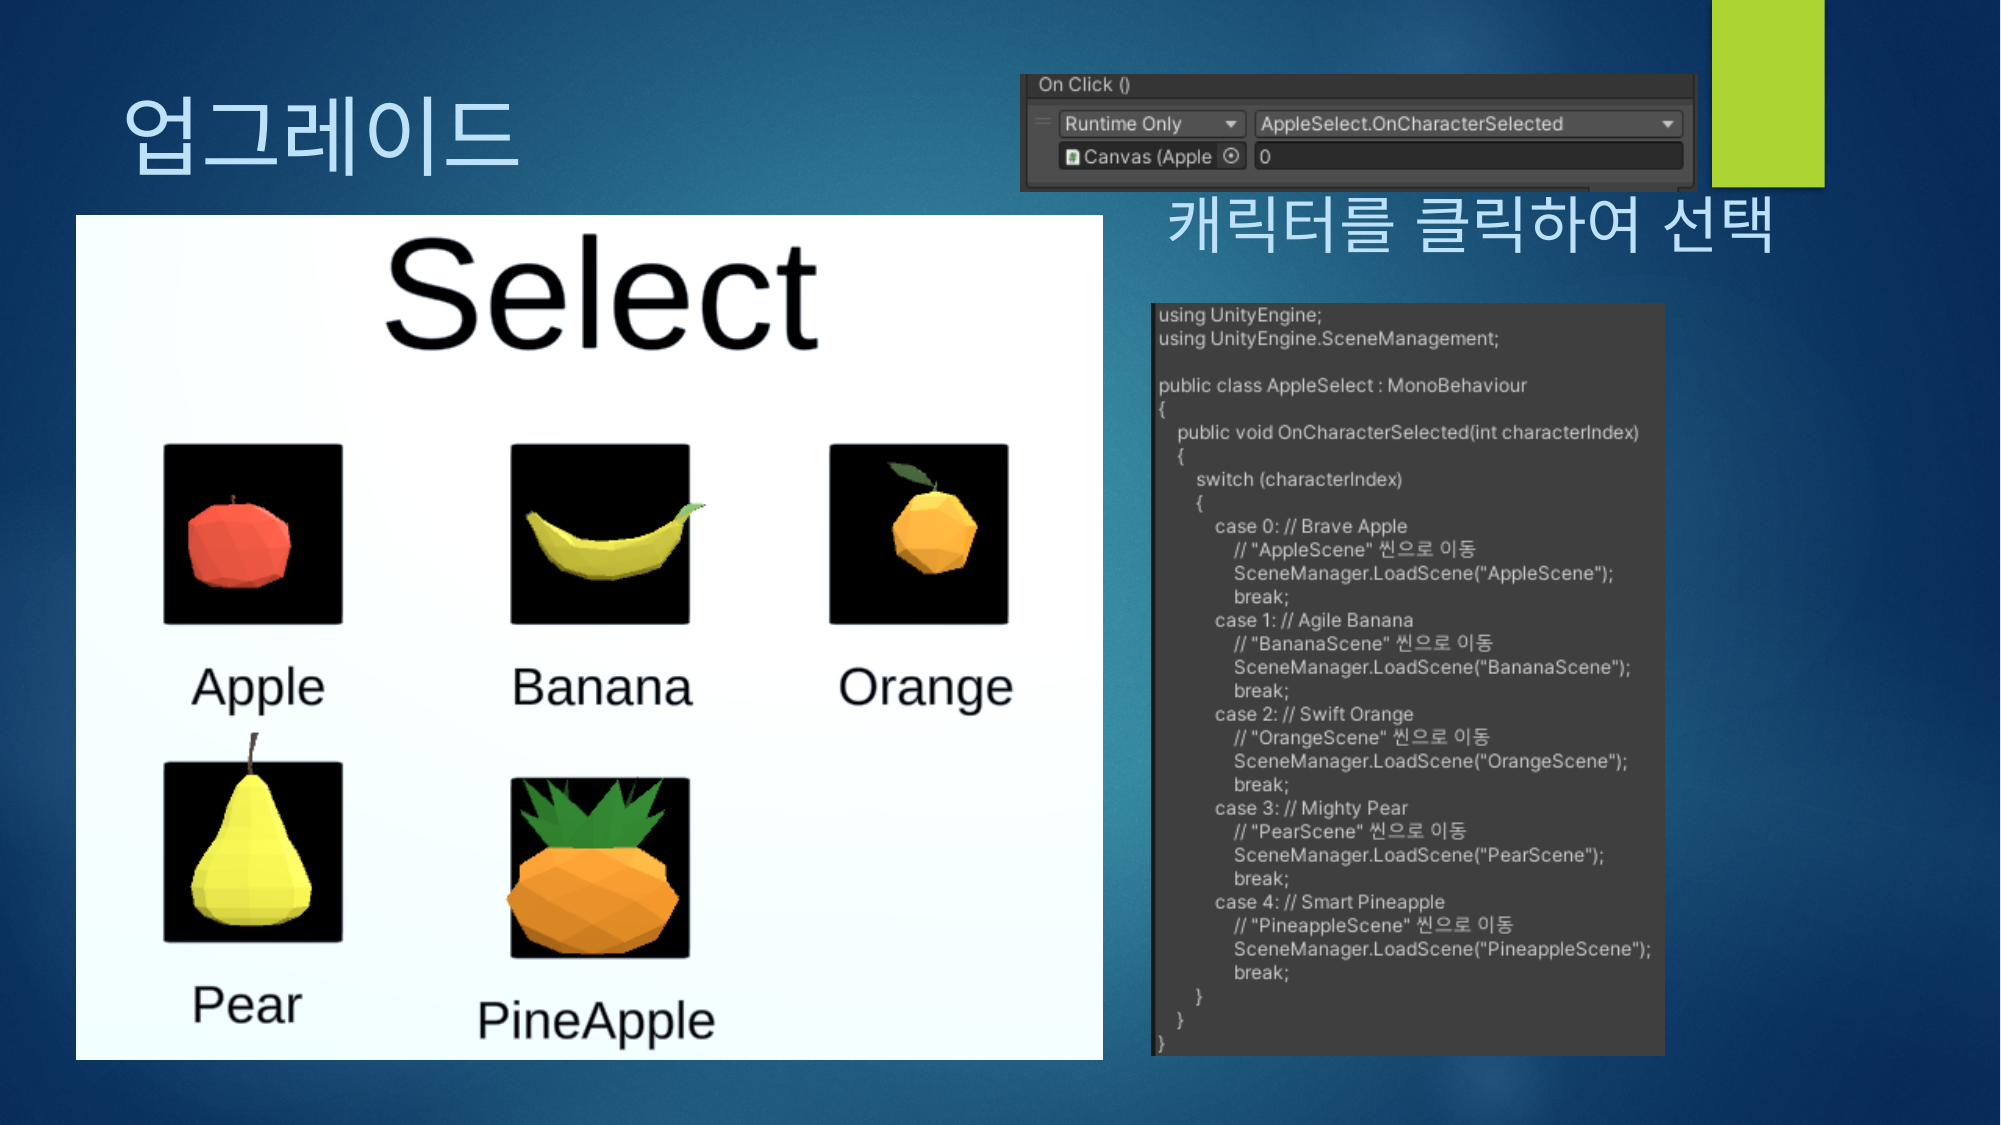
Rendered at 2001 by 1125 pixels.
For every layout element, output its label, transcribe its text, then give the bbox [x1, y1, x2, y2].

picture [1020, 0, 1698, 192]
text_box 캐릭터를 클릭하여 선택 [1151, 178, 1891, 1013]
picture [1151, 303, 1665, 1125]
title 업그레이드 [106, 74, 1151, 304]
picture [0, 215, 1104, 1125]
